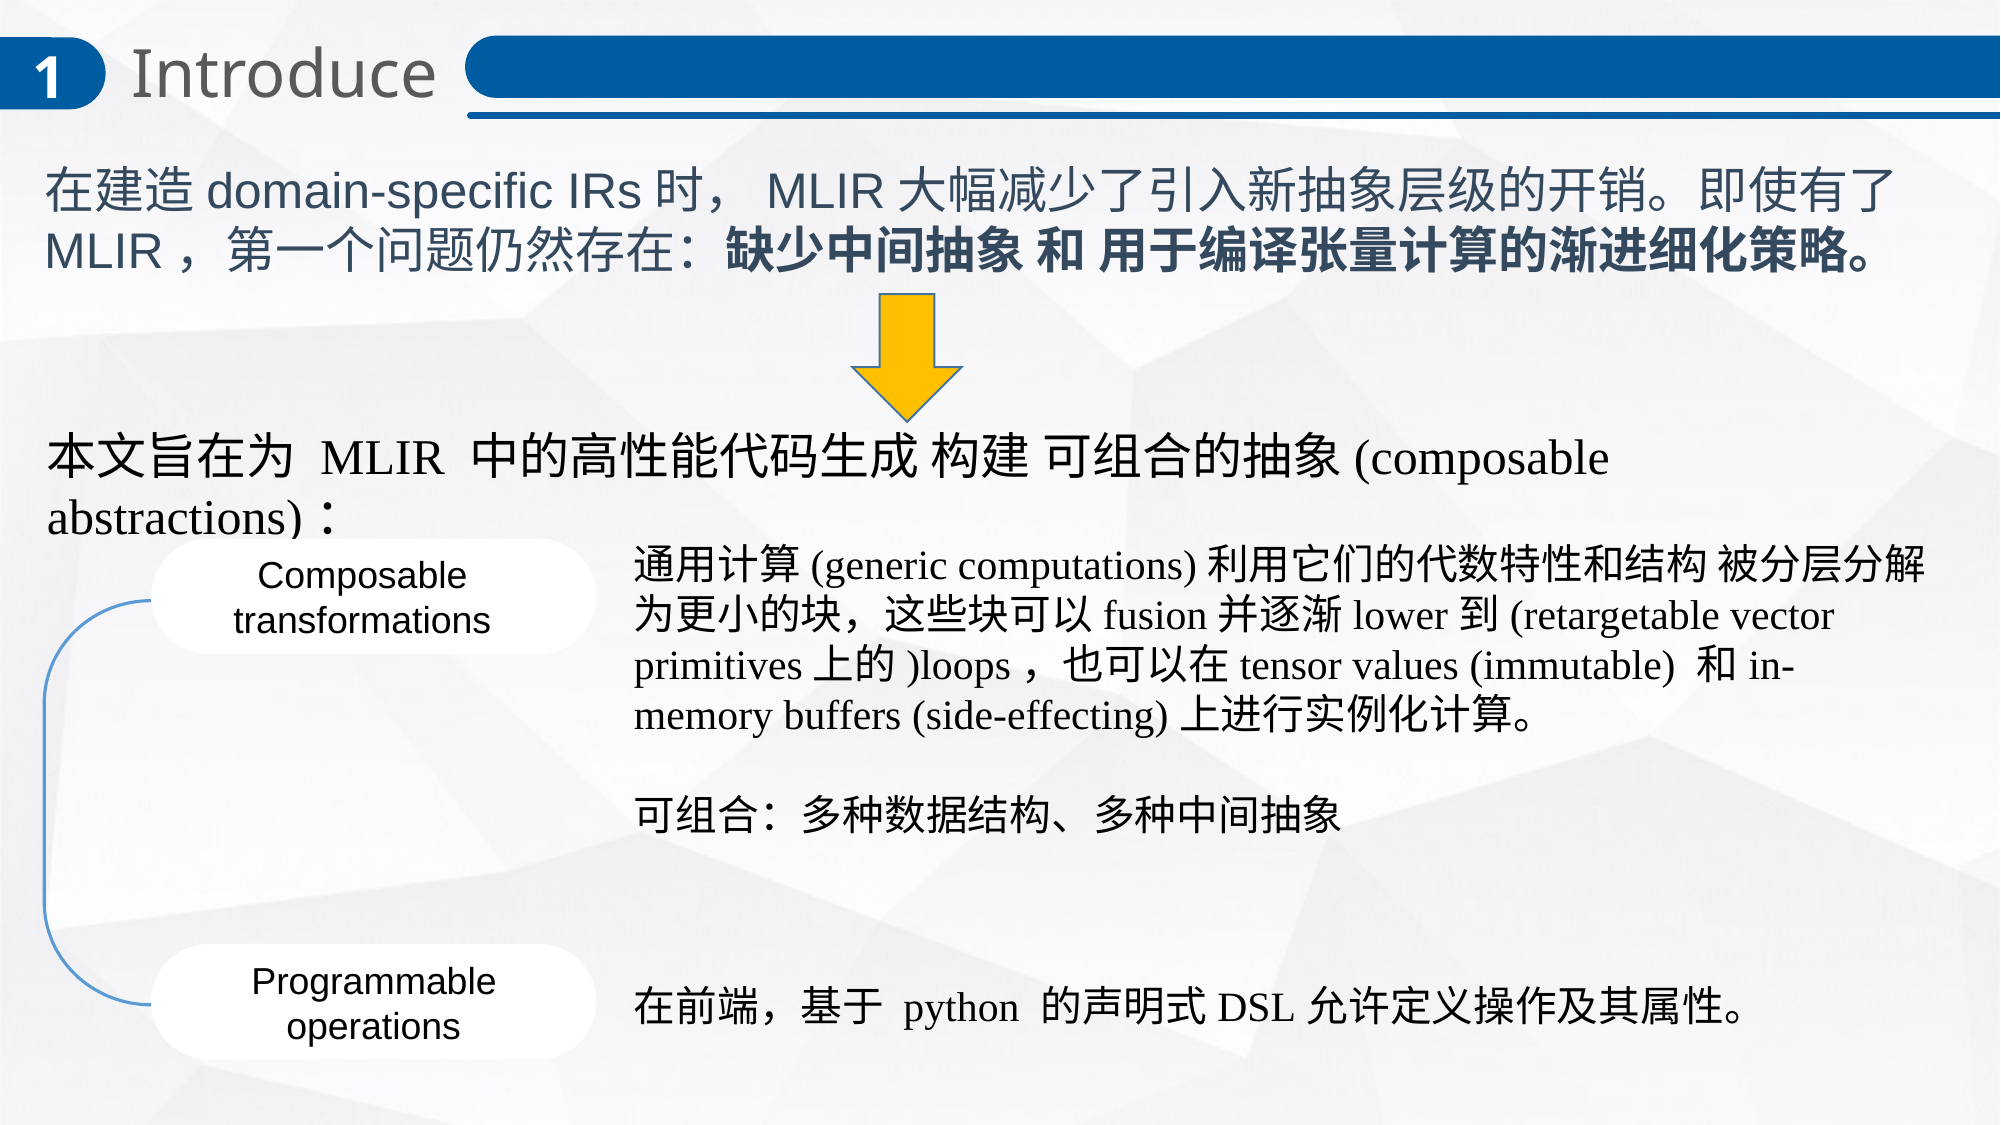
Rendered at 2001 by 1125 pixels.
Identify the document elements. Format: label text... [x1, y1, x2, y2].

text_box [0, 33, 106, 119]
text_box [849, 293, 965, 417]
text_box 通用计算(generic computations)利用它们的代数特性和结构 被分层分解为更小的块，这些块可以fusion并逐渐lower到(retargetable vector primitives上的)loops，也可以在tensor values (immutable) 和in-memory buffers (side-effecting)上进行实例化计算。 可组合：多种数据结构、多种中间抽象 [618, 530, 1949, 846]
picture [0, 0, 2001, 1125]
text_box 在建造domain-specific IRs时，MLIR大幅减少了引入新抽象层级的开销。即使有了MLIR，第一个问题仍然存在：缺少中间抽象 和 用于编译张量计算的渐进细化策略。 [44, 137, 1956, 300]
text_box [44, 538, 597, 1060]
text_box Introduce [116, 23, 454, 119]
text_box 在前端，基于 python 的声明式DSL允许定义操作及其属性。 [618, 971, 2000, 1037]
text_box 本文旨在为 MLIR 中的高性能代码生成 构建 可组合的抽象(composable abstractions)： [32, 417, 1892, 553]
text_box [464, 35, 2000, 119]
